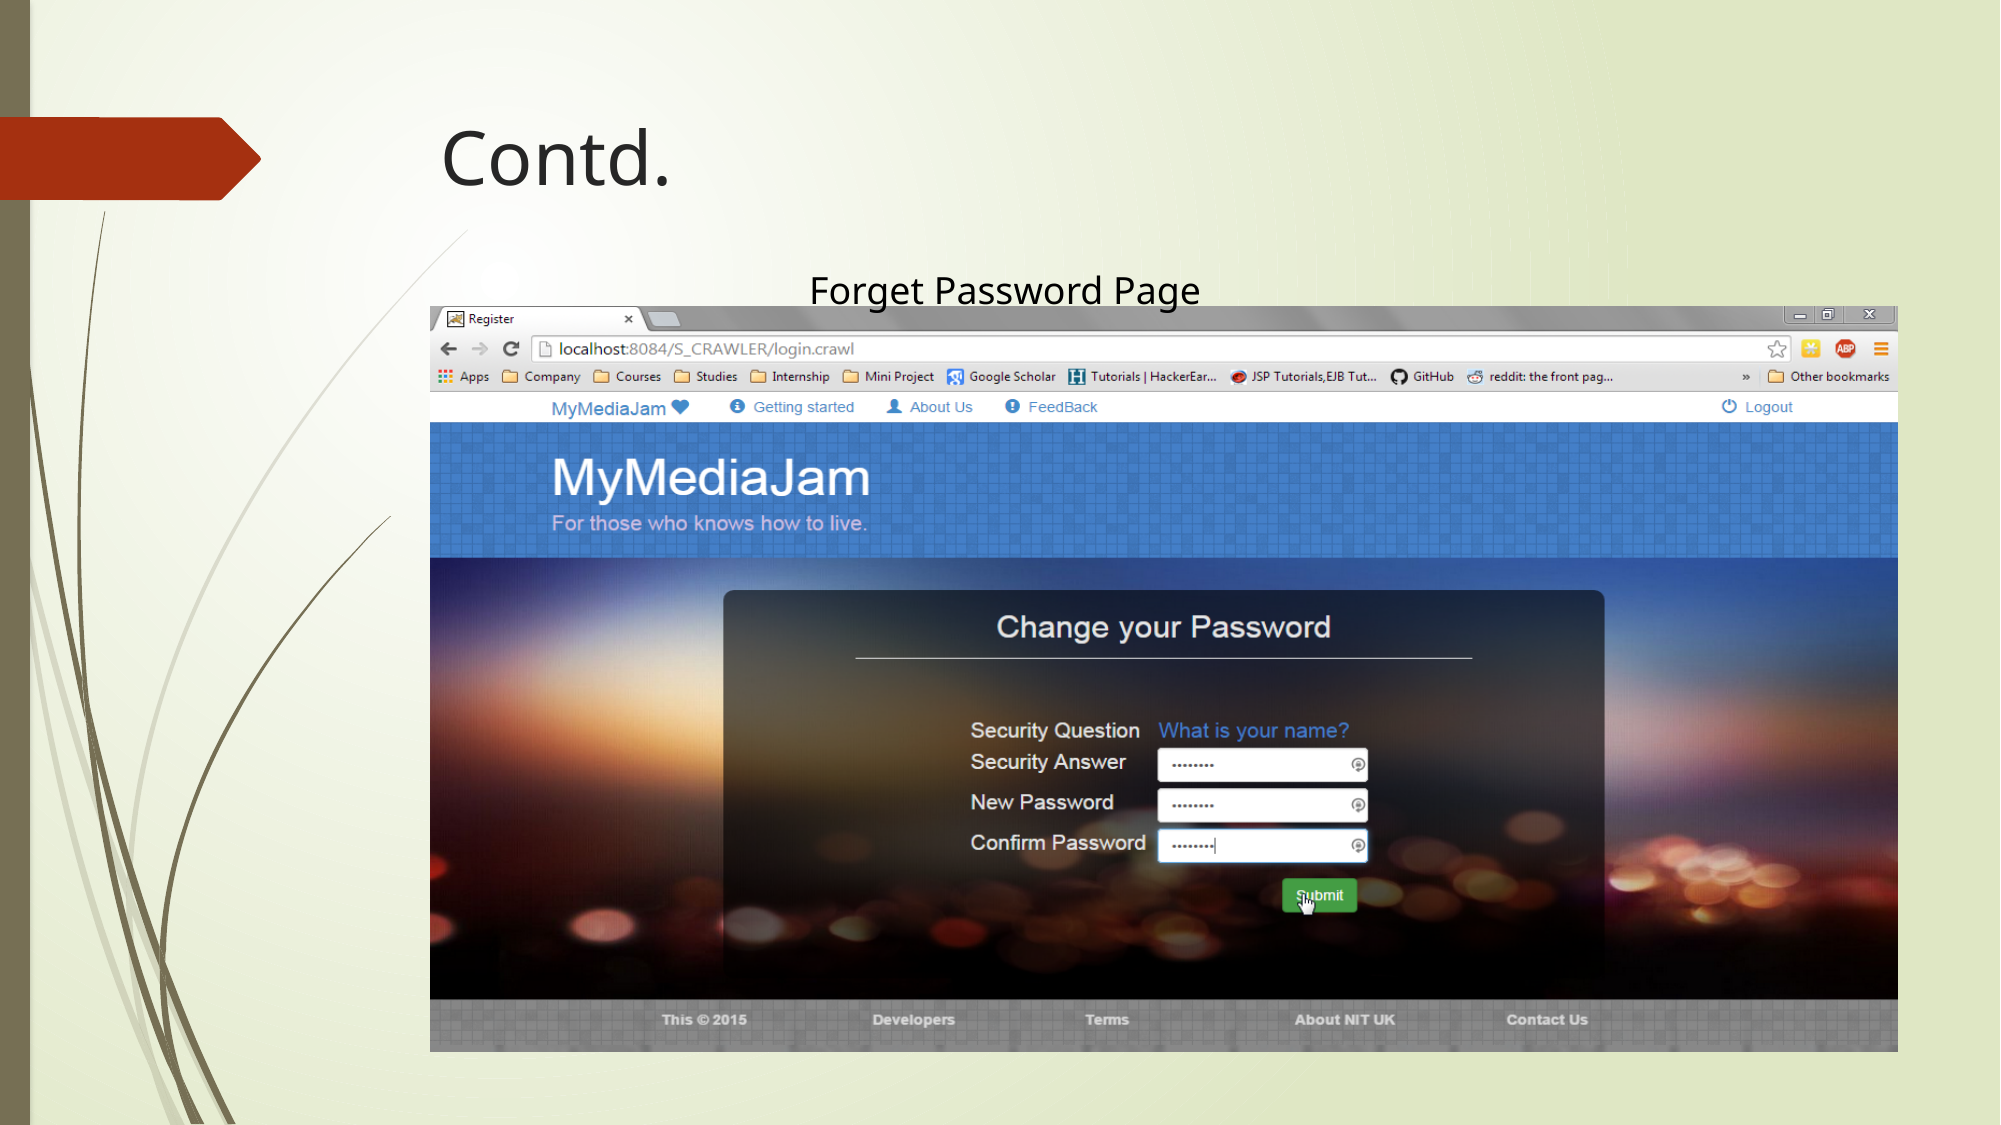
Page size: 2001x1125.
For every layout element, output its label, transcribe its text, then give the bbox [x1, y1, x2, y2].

text_box Forget Password Page [794, 259, 1257, 305]
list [430, 305, 1898, 1053]
title Contd. [425, 102, 1888, 312]
